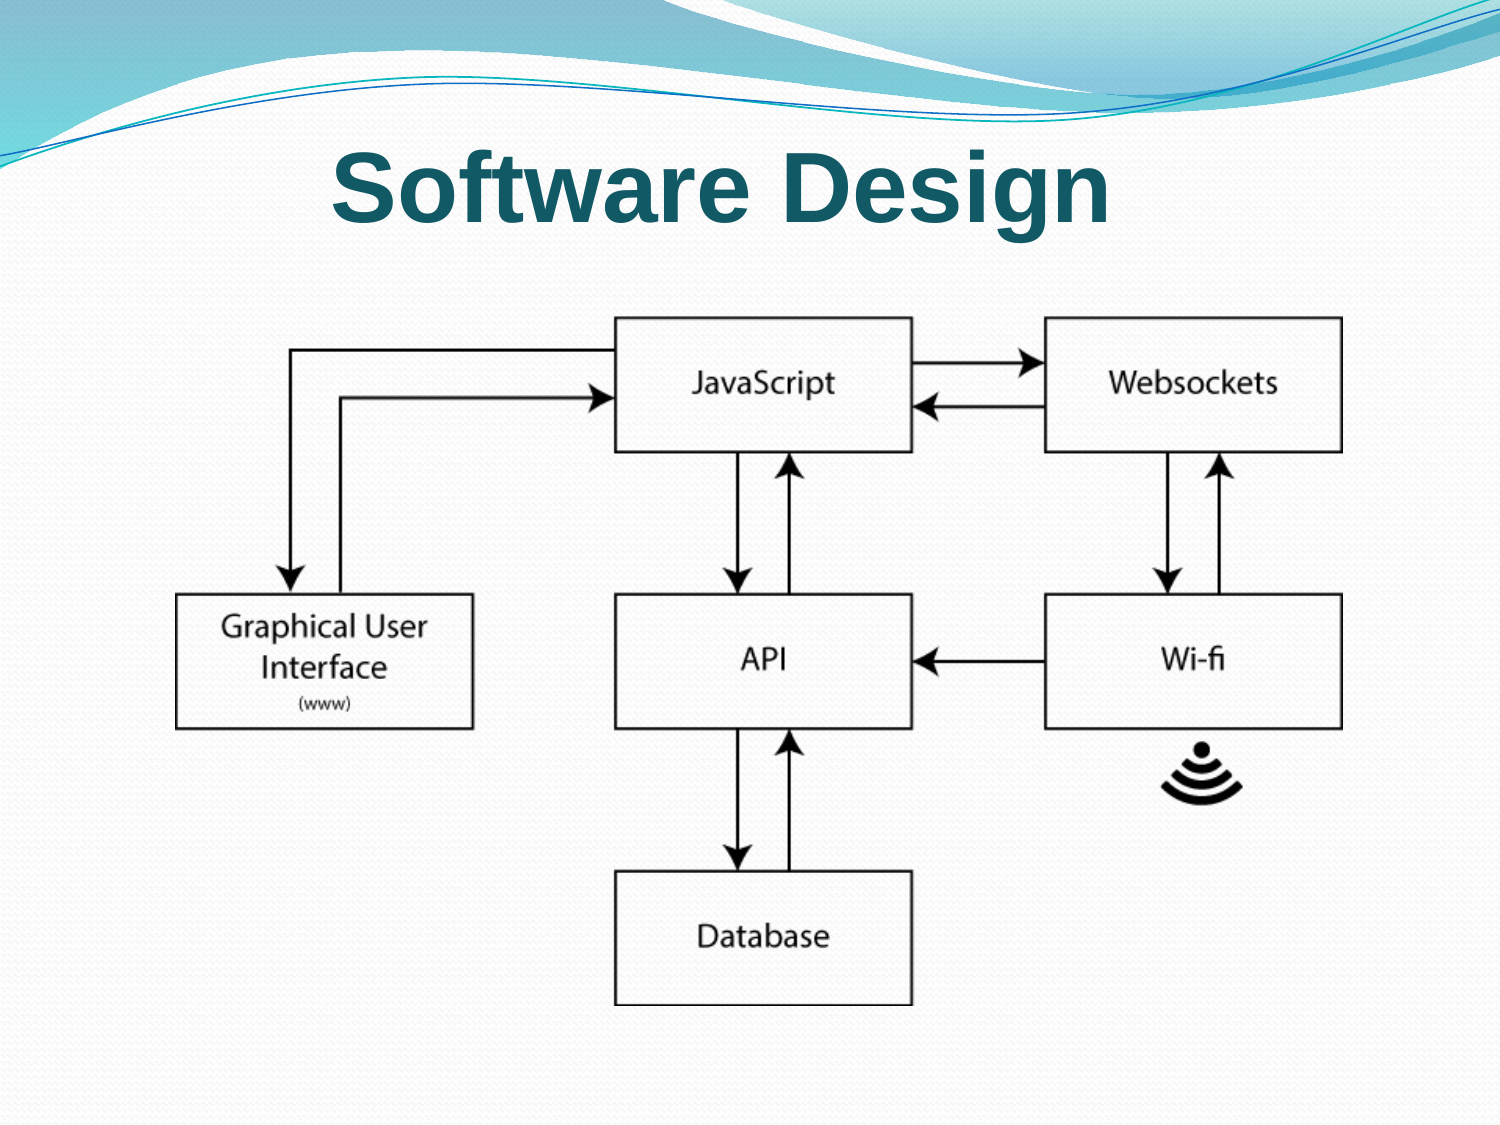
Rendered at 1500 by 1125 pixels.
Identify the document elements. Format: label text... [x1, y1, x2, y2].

title Software Design [230, 54, 1214, 243]
picture [175, 316, 1344, 1006]
